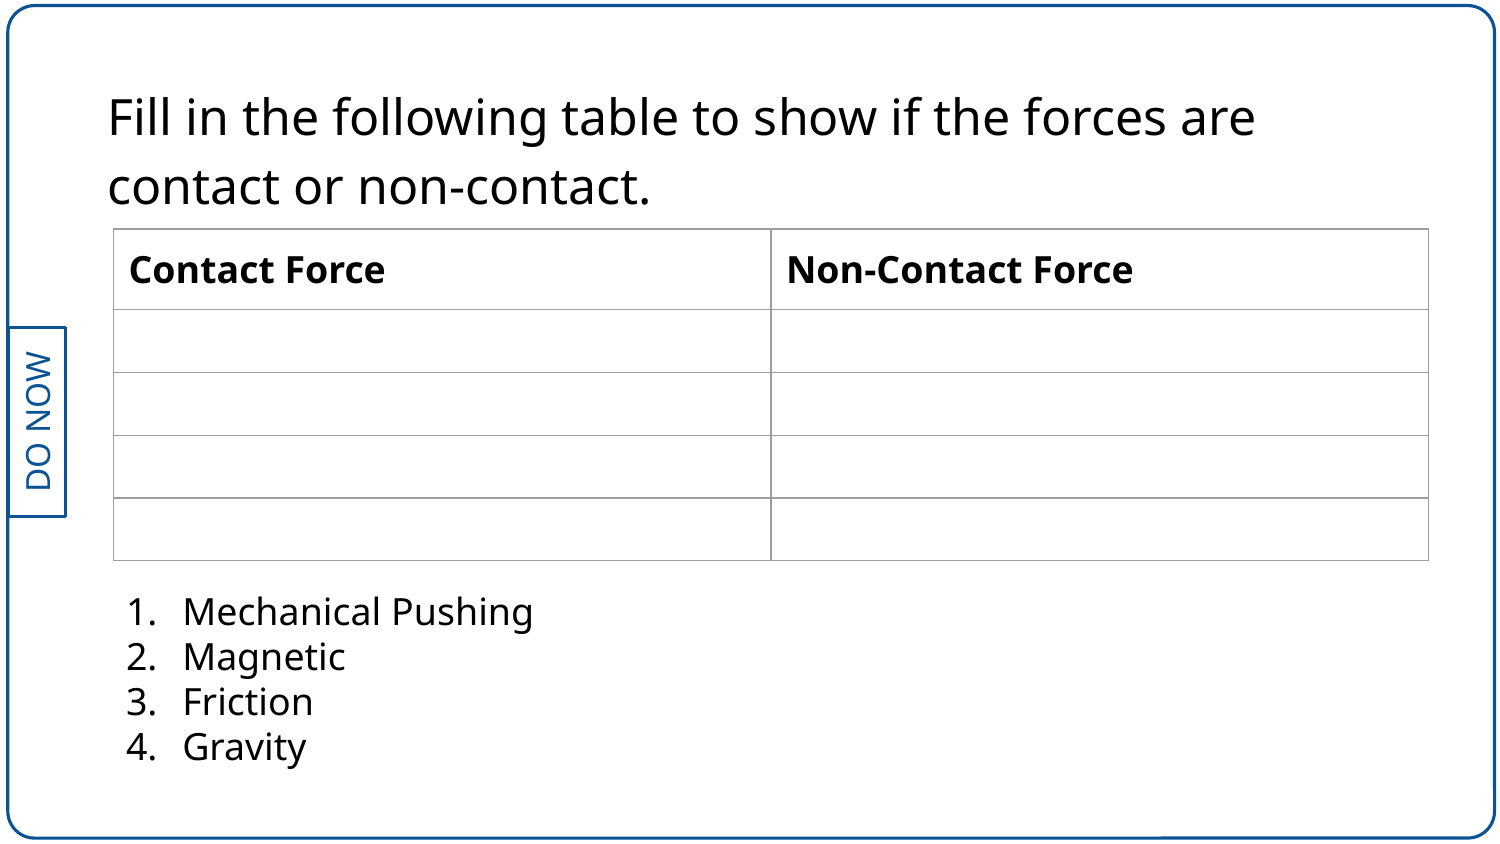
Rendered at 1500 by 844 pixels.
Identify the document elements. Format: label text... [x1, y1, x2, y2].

table_cell [114, 310, 770, 372]
table_cell [772, 373, 1428, 435]
table_cell [114, 436, 770, 497]
table_cell [114, 373, 770, 435]
list Fill in the following table to show if the forces are contact or non-contact. Mechanical Pushing Magnetic Friction Gravity [92, 61, 1331, 783]
table_cell [114, 499, 770, 560]
table_header Contact Force [114, 230, 770, 309]
table_header Non-Contact Force [772, 230, 1428, 309]
table_cell [772, 499, 1428, 560]
table_cell [772, 310, 1428, 372]
table_cell [772, 436, 1428, 497]
